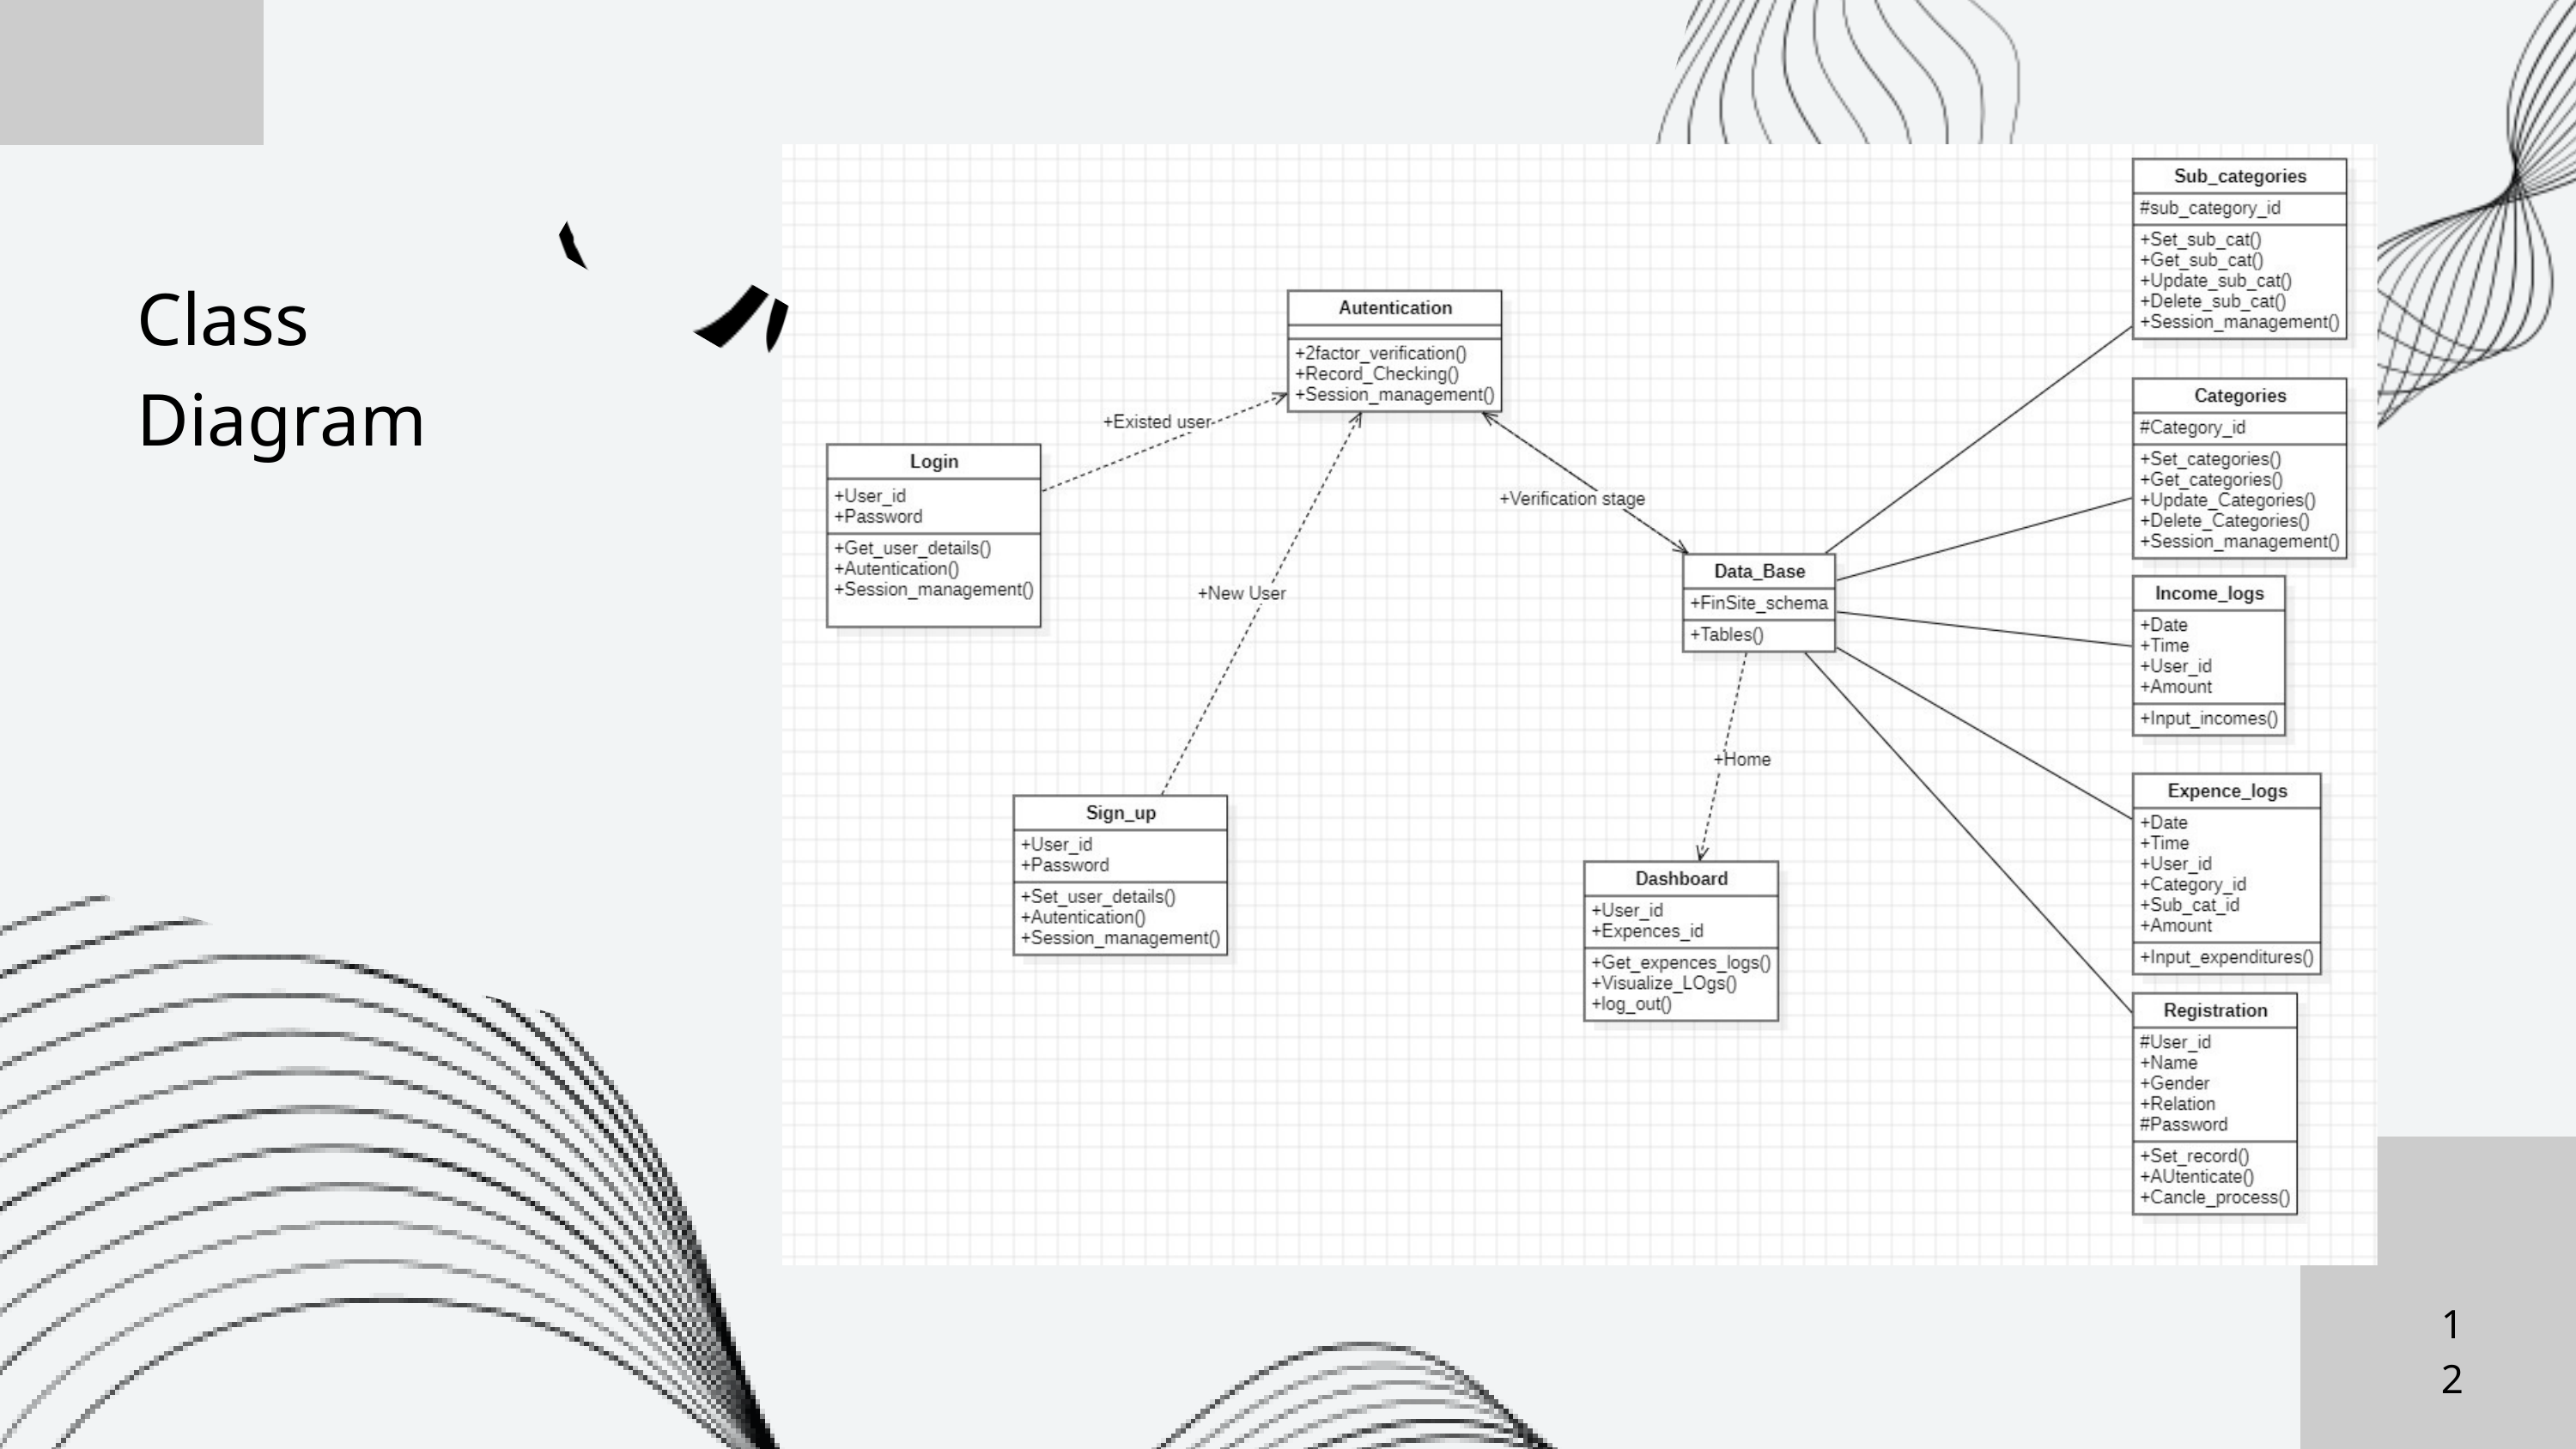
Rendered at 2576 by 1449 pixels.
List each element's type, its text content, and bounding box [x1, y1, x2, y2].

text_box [2300, 1136, 2576, 1449]
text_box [0, 0, 264, 145]
text_box [1655, 0, 2576, 654]
text_box [781, 144, 2378, 1265]
text_box [550, 187, 803, 375]
text_box [0, 867, 1817, 1449]
text_box Class Diagram [137, 259, 607, 460]
